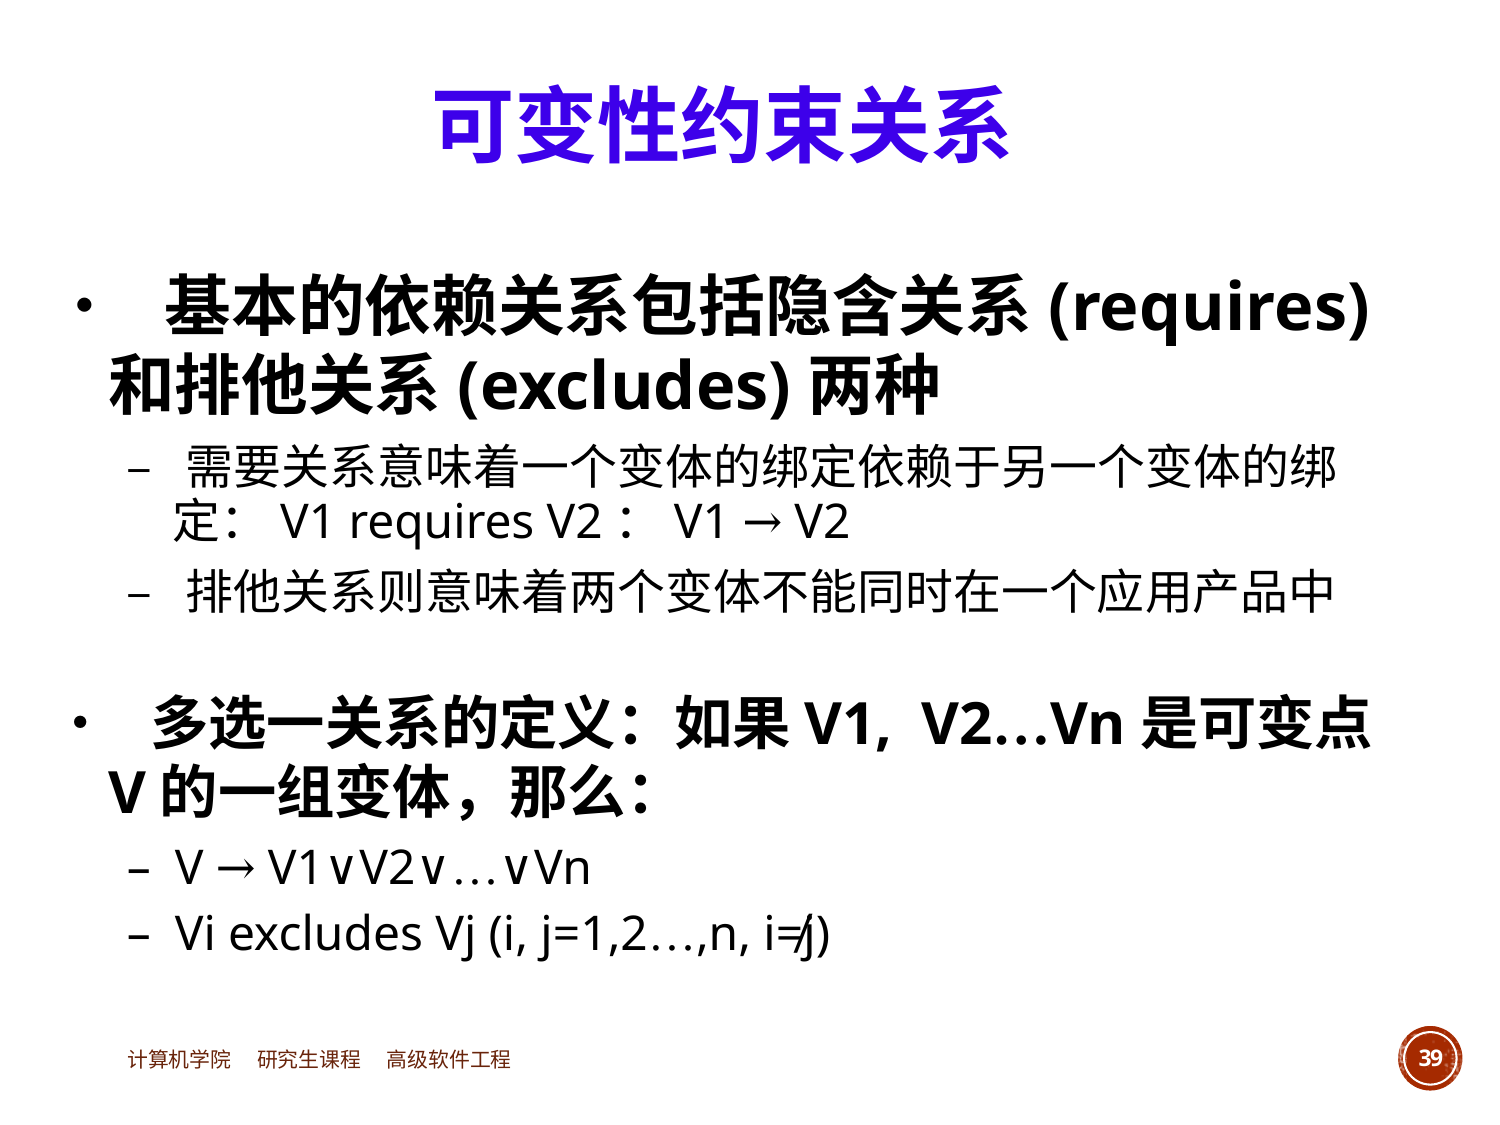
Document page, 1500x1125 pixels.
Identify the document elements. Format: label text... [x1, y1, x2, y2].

slide_number 39 [1391, 1028, 1471, 1089]
text_box 可变性约束关系 • 基本的依赖关系包括隐含关系(requires) 和排他关系(excludes)两种 – 需要关系意味着一个变体的绑定依赖于另一个变体的绑 定：V1 requires V2：V1 → V2 – 排他关系则意味着两个变体不能同时在一个应用产品中 • 多选一关系的定义：如果V1, V2…Vn是可变点 V的一组变体，那么： – V → V1∨V2∨…∨Vn – Vi excludes Vj (i, j=1,2…,n, i≠j) [51, 64, 1373, 968]
footer 计算机学院 研究生课程 高级软件工程 [112, 1028, 891, 1089]
